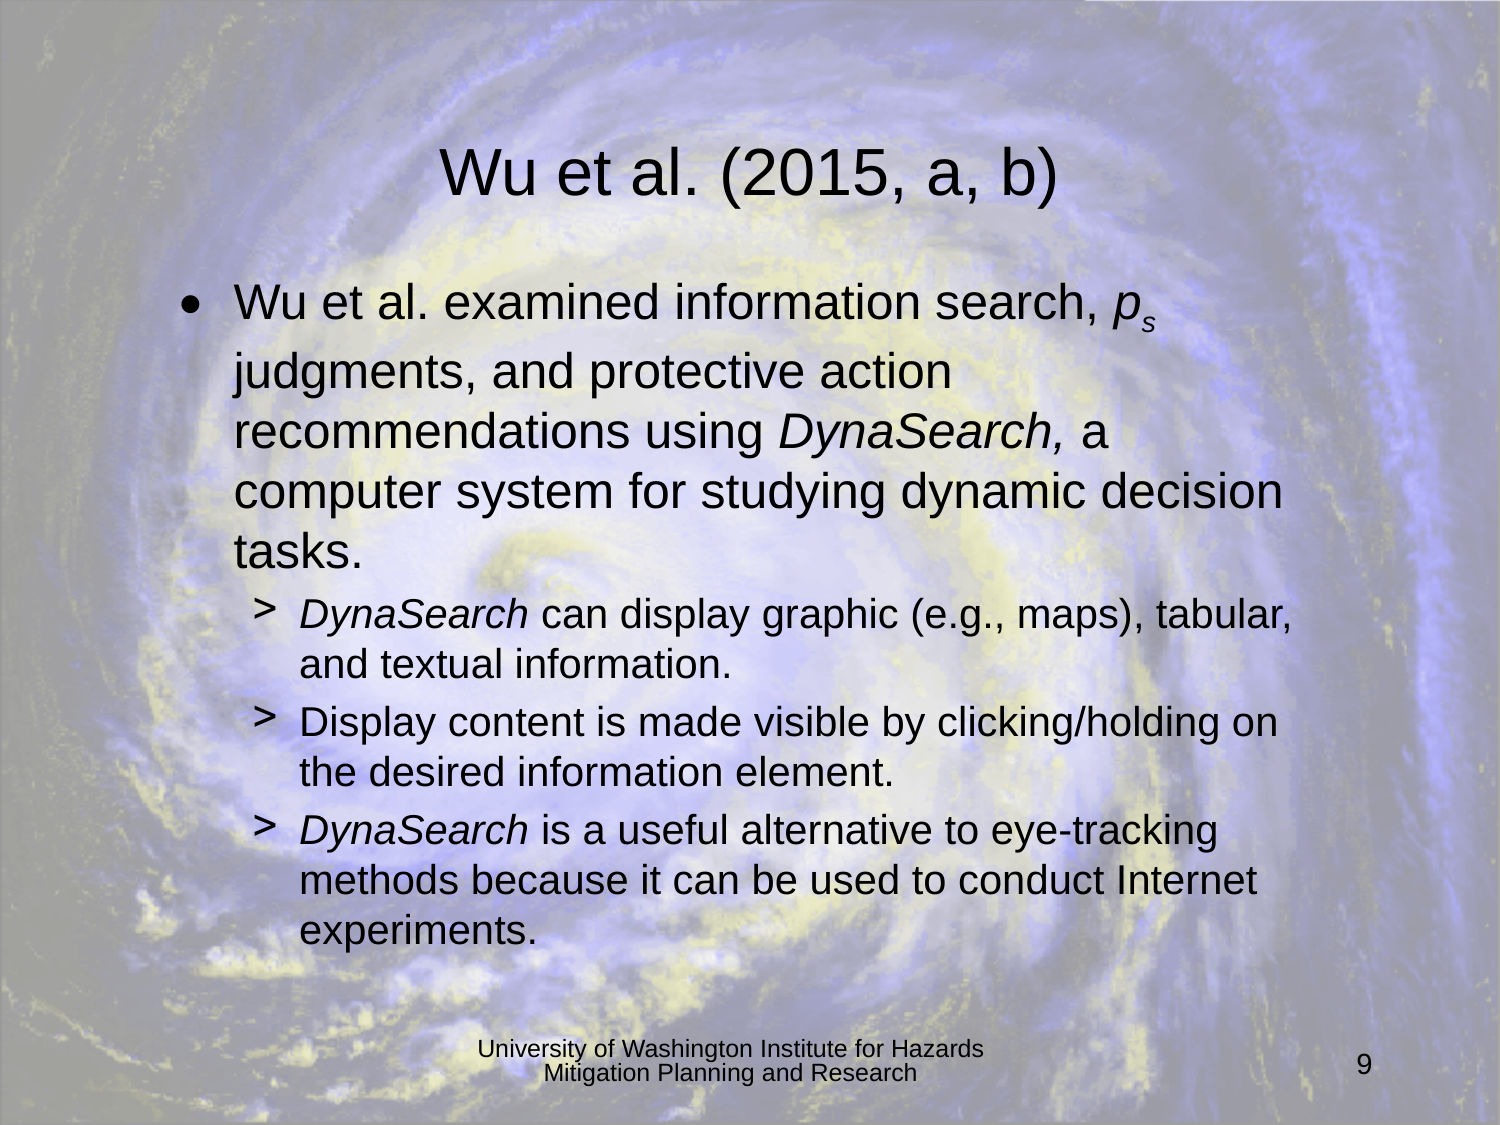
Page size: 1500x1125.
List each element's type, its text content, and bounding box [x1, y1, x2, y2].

slide_number 9 [1074, 1024, 1388, 1101]
picture [0, 0, 1500, 1125]
title Wu et al. (2015, a, b) [161, 99, 1339, 238]
list Wu et al. examined information search, ps judgments, and protective action recommendations using DynaSearch, a computer system for studying dynamic decision tasks. DynaSearch can display graphic (e.g., maps), tabular, and textual information. Display content is made visible by clicking/holding on the desired information element. DynaSearch is a useful alternative to eye-tracking methods because it can be used to conduct Internet experiments. [161, 261, 1339, 1001]
footer University of Washington Institute for Hazards Mitigation Planning and Research [436, 1024, 1026, 1101]
